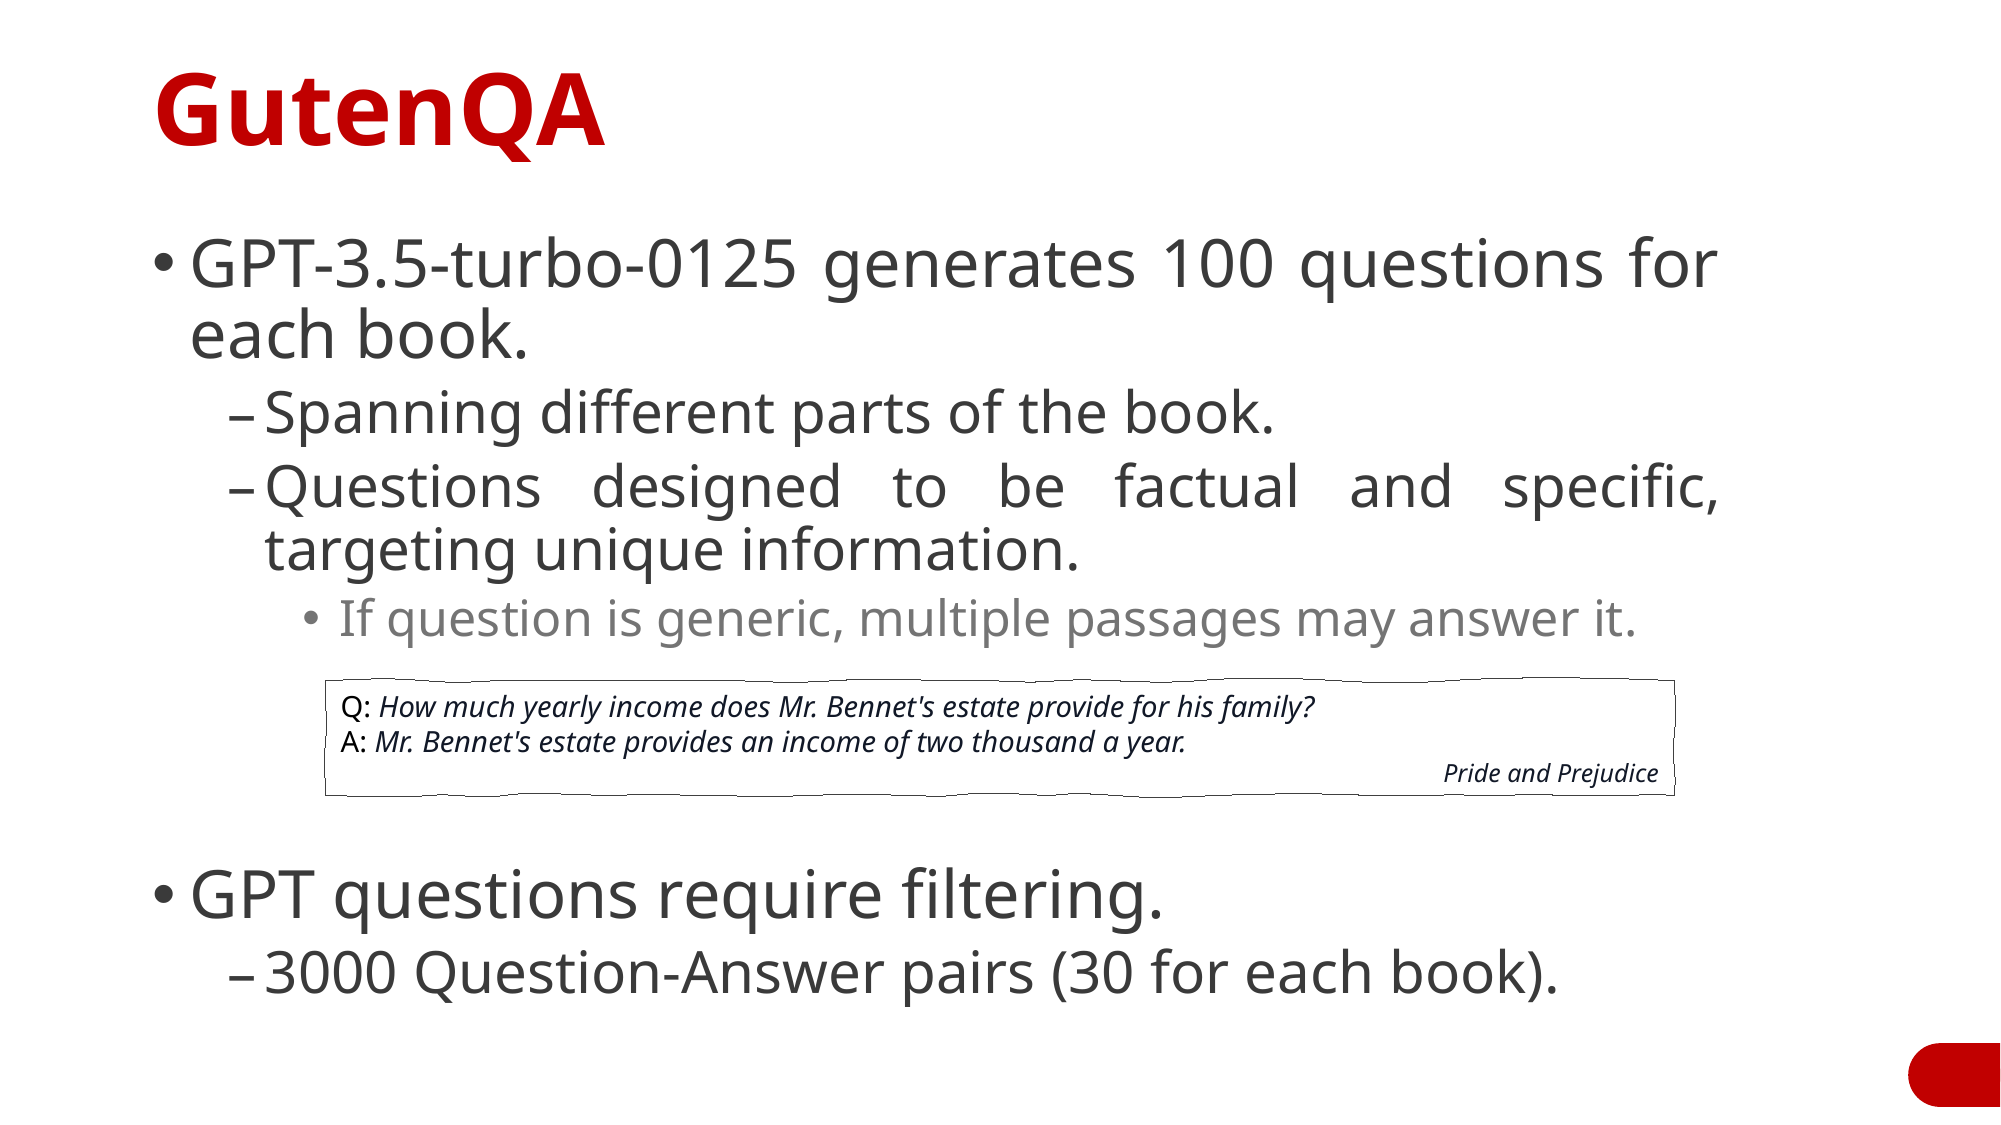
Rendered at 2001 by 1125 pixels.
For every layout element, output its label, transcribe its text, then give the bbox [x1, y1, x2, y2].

title GutenQA [137, 4, 1863, 222]
text_box Q: How much yearly income does Mr. Bennet's estate provide for his family? A: Mr. Bennet's estate provides an income of two thousand a year. Pride and Prejudice [324, 677, 1676, 798]
list GPT-3.5-turbo-0125 generates 100 questions for each book. Spanning different parts of the book. Questions designed to be factual and specific, targeting unique information. If question is generic, multiple passages may answer it. GPT questions require filtering. 3000 Question-Answer pairs (30 for each book). [137, 221, 1737, 896]
